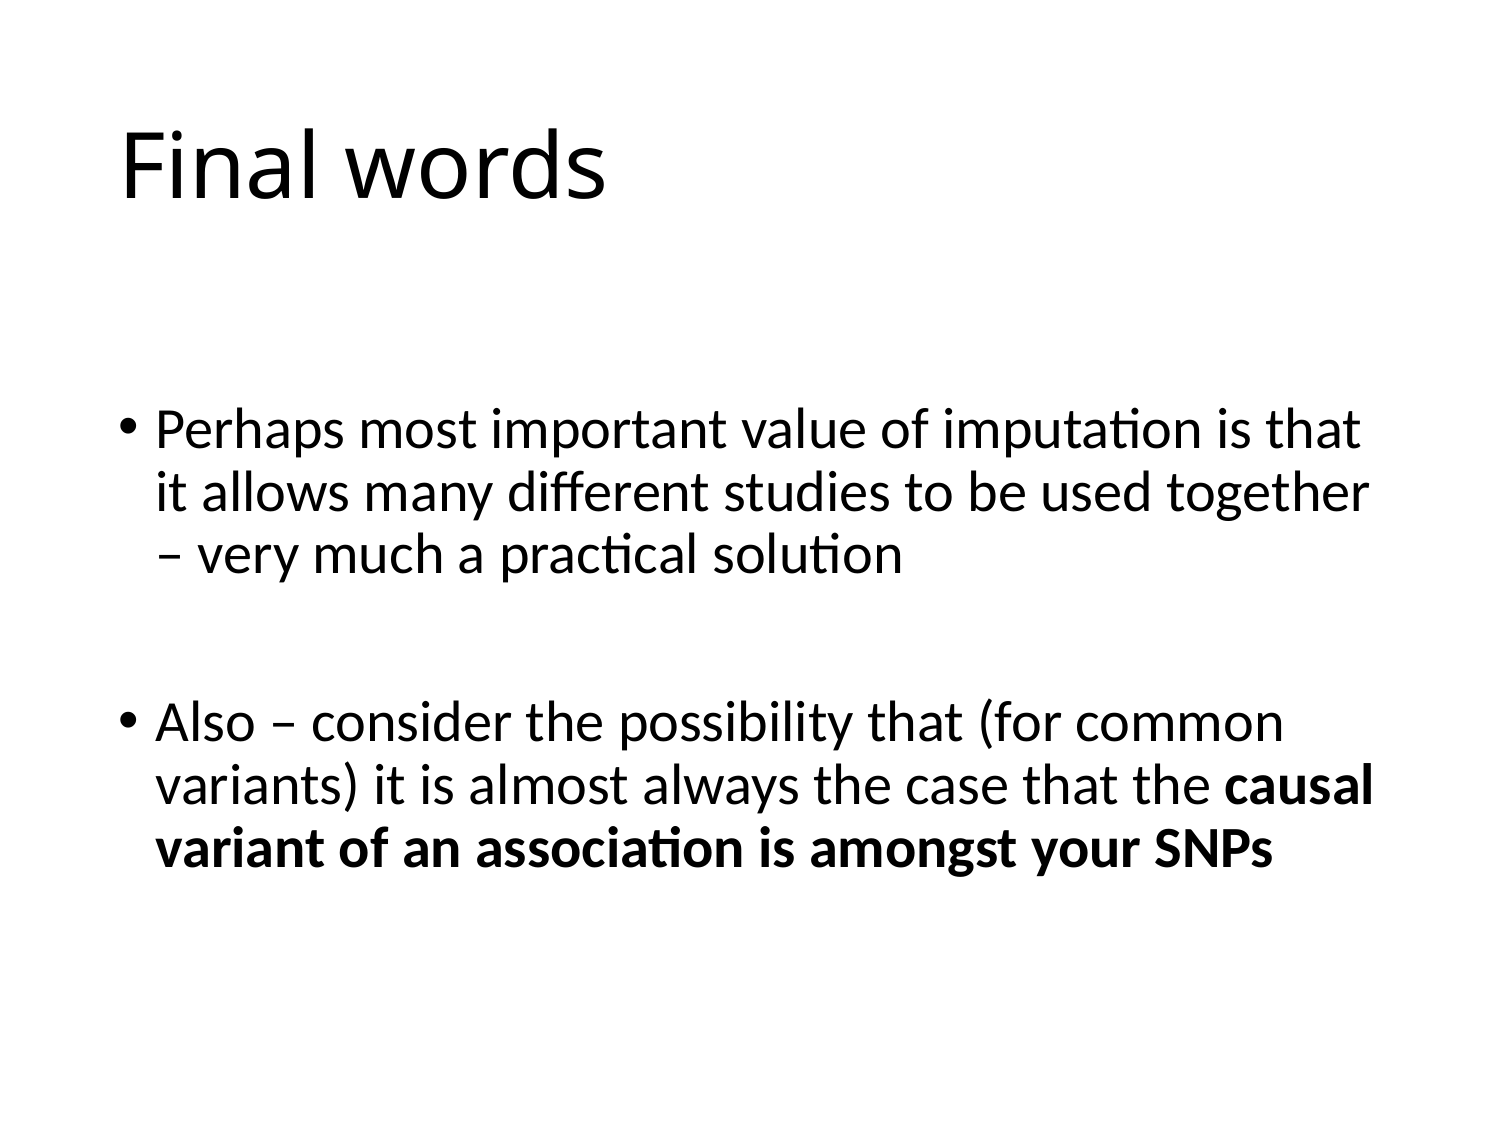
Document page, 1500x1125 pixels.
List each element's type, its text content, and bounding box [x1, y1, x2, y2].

list Perhaps most important value of imputation is that it allows many different studies to be used together – very much a practical solution Also – consider the possibility that (for common variants) it is almost always the case that the causal variant of an association is amongst your SNPs [103, 299, 1397, 1014]
title Final words [103, 59, 1397, 278]
